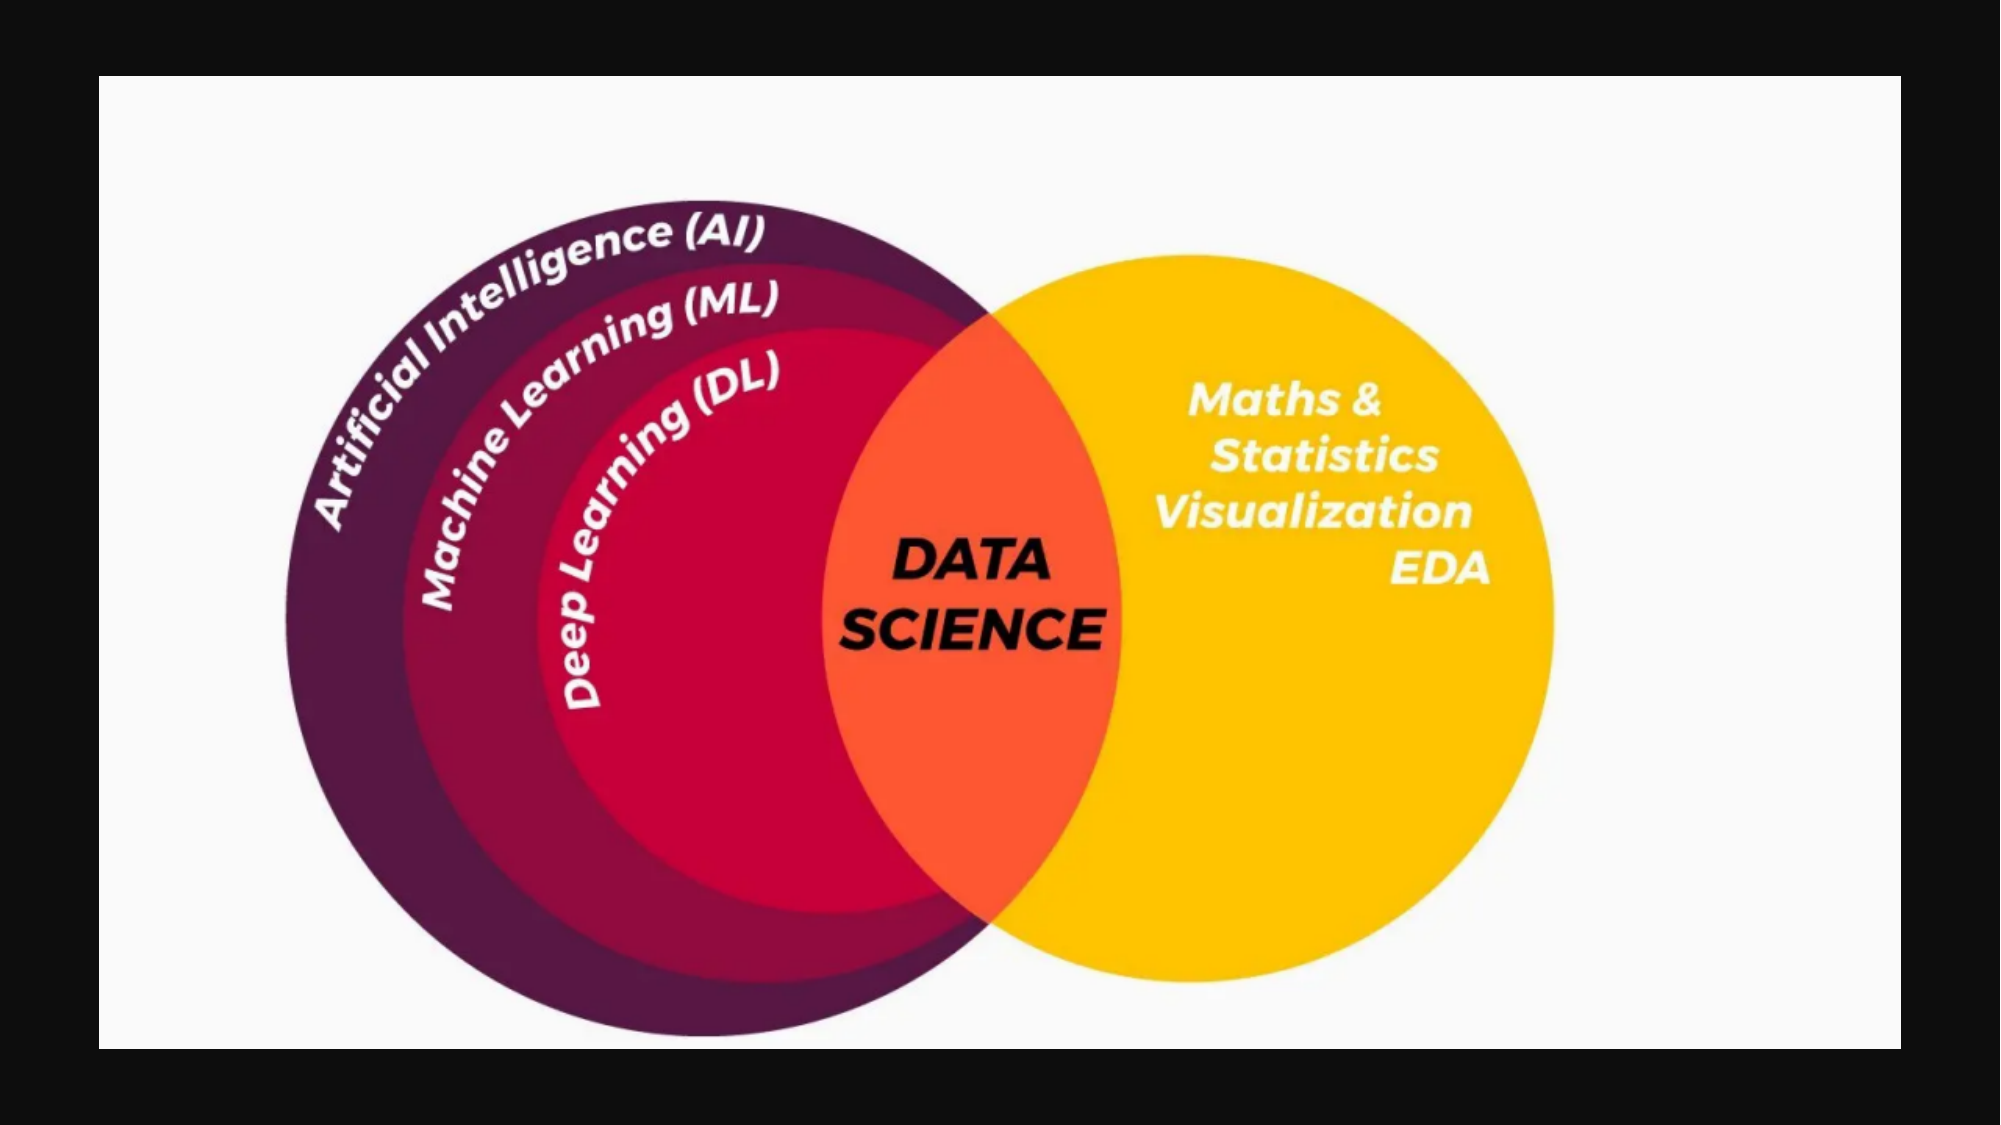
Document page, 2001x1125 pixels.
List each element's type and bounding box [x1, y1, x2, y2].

picture [99, 76, 1901, 1049]
